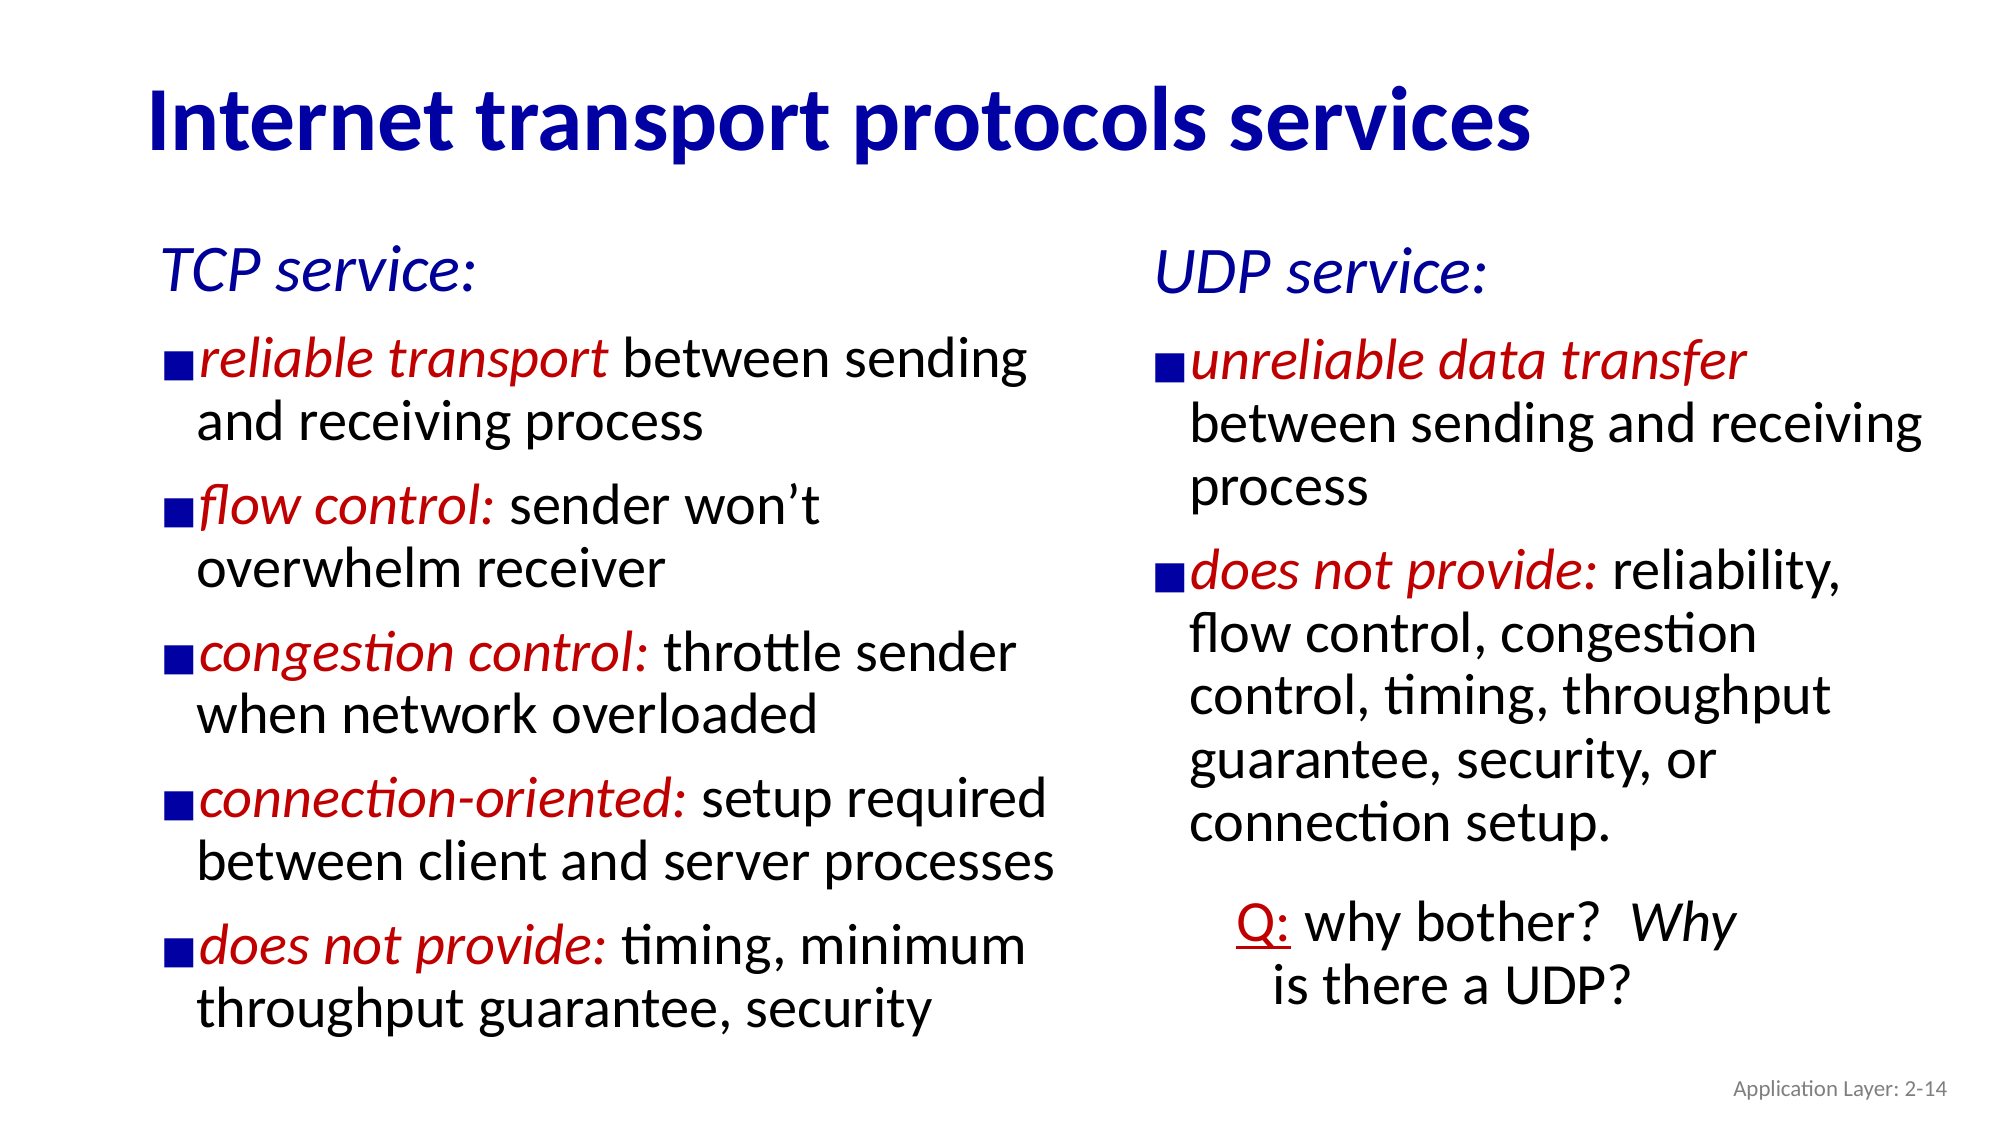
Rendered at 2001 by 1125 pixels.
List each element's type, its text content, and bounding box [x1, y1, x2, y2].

slide_number Application Layer: 2-‹#› [1512, 1056, 1963, 1117]
title Internet transport protocols services [131, 47, 1856, 195]
text_box Q: why bother? Why is there a UDP? [1200, 883, 1800, 1091]
text_box UDP service: unreliable data transfer between sending and receiving process does not provide: reliability, flow control, congestion control, timing, throughput guarantee, security, or connection setup. [1135, 228, 1963, 992]
text_box TCP service: reliable transport between sending and receiving process flow control: sender won’t overwhelm receiver congestion control: throttle sender when network overloaded connection-oriented: setup required between client and server processes does not provide: timing, minimum throughput guarantee, security [123, 226, 1111, 1040]
